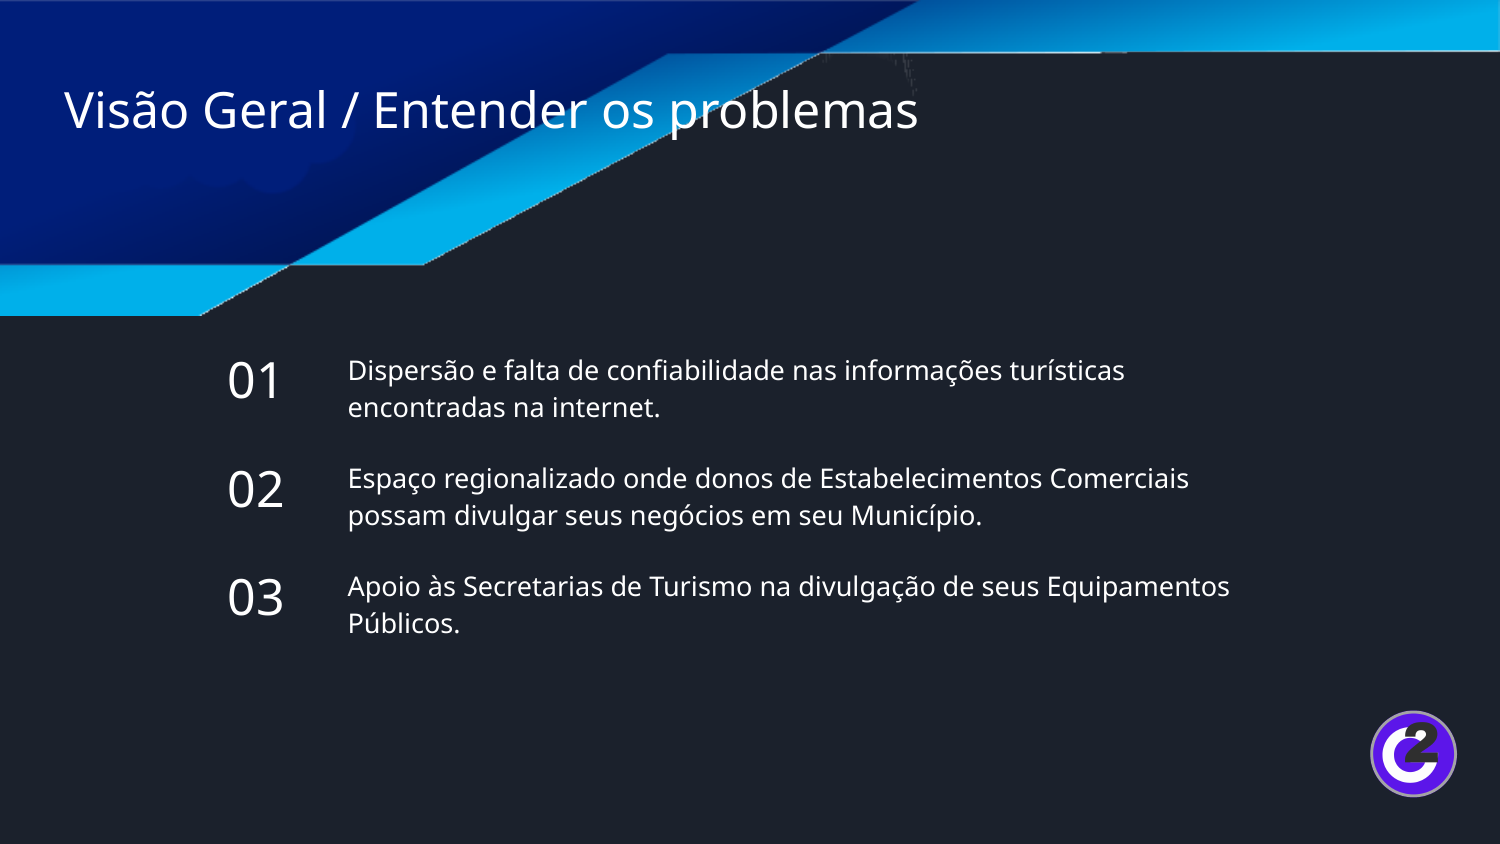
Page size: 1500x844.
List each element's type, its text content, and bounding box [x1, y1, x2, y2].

text_box 02 [212, 442, 333, 550]
text_box Dispersão e falta de confiabilidade nas informações turísticas encontradas na internet. Espaço regionalizado onde donos de Estabelecimentos Comerciais possam divulgar seus negócios em seu Município. Apoio às Secretarias de Turismo na divulgação de seus Equipamentos Públicos. [333, 333, 1297, 466]
text_box 03 [212, 550, 333, 684]
picture [1368, 708, 1459, 800]
picture [0, 0, 1500, 317]
text_box 01 [212, 333, 333, 442]
